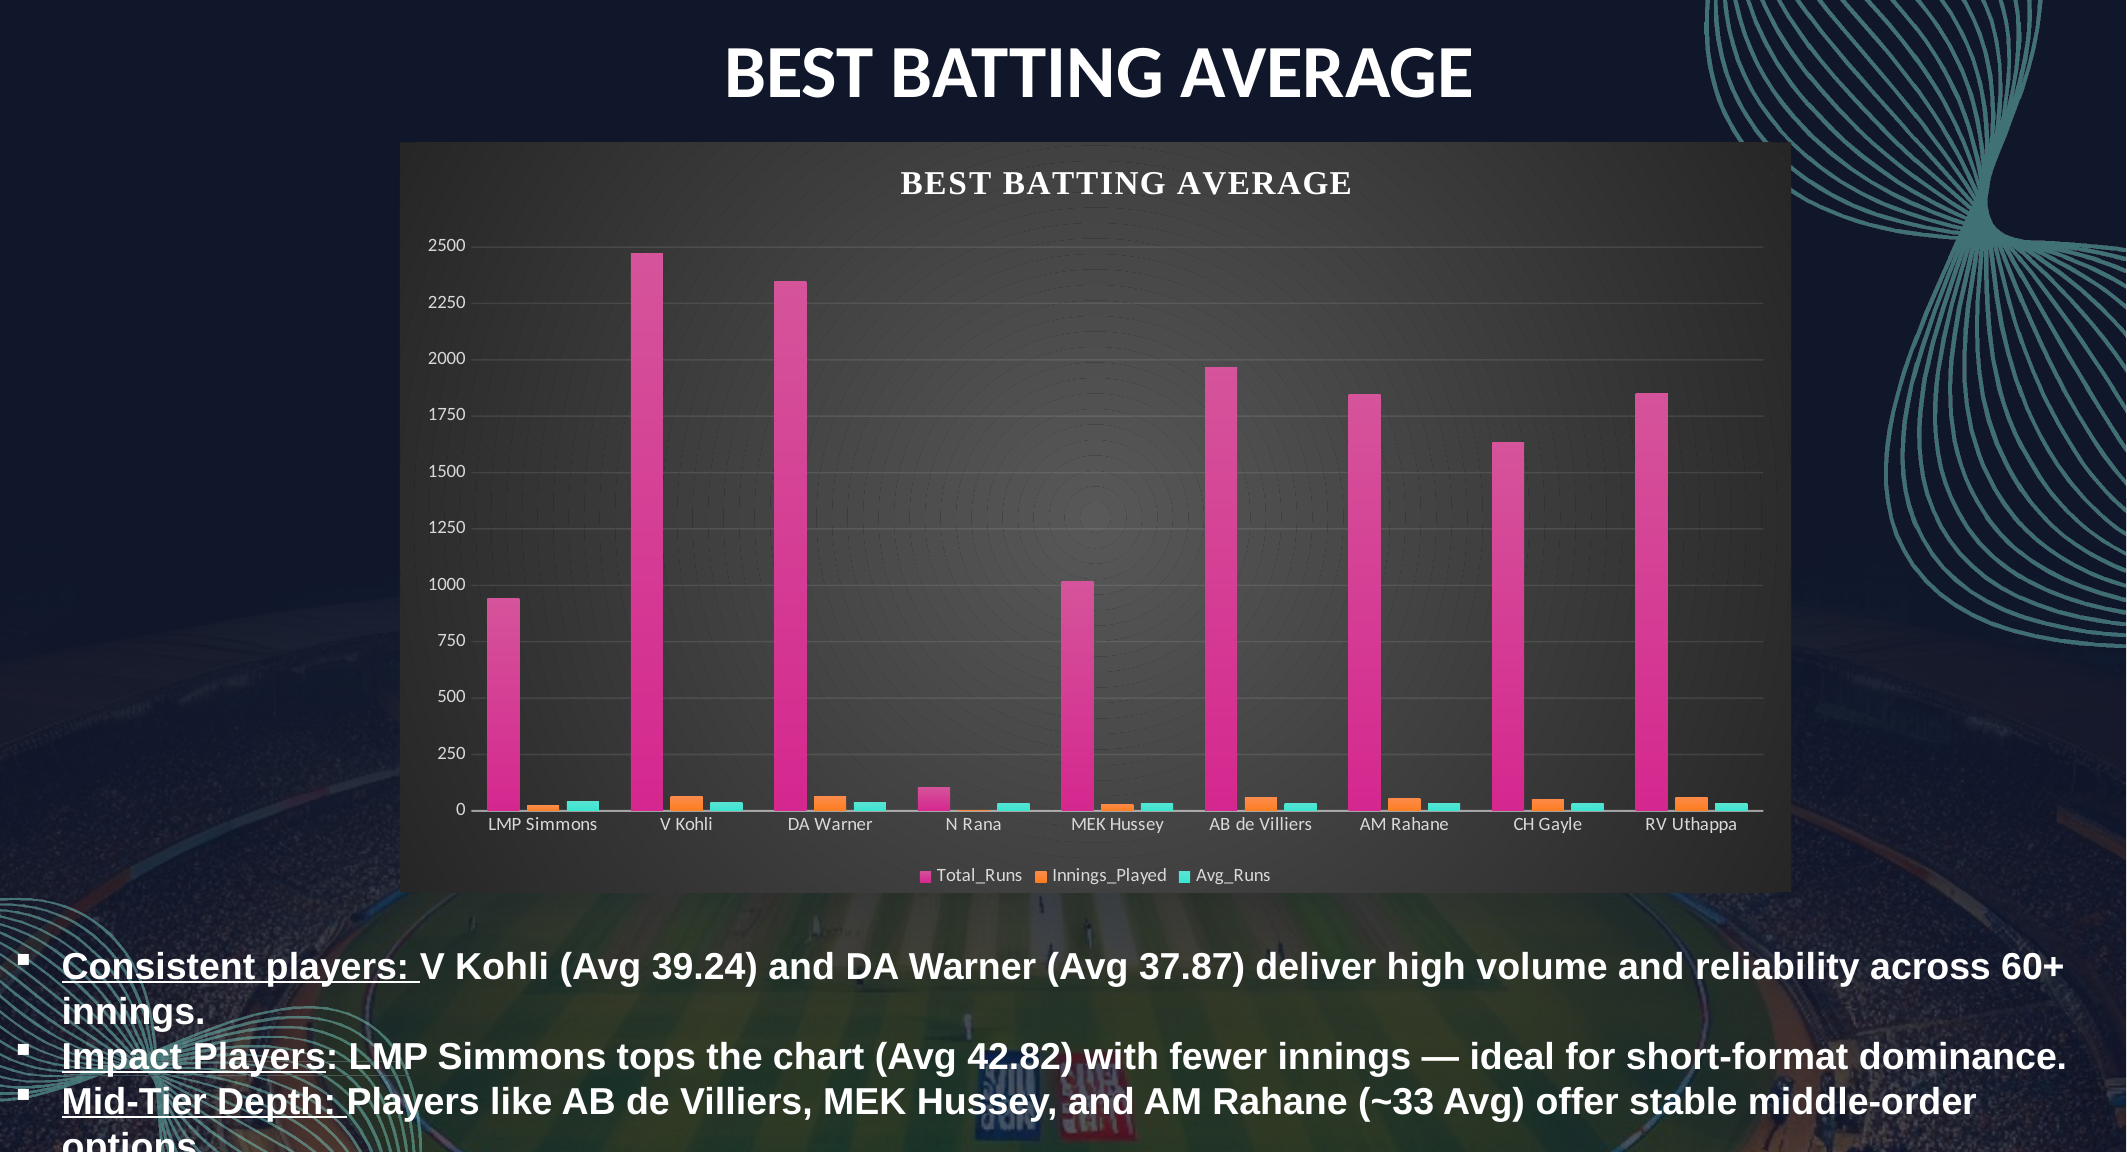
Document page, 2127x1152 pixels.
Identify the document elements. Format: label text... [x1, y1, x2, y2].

text_box Consistent players: V Kohli (Avg 39.24) and DA Warner (Avg 37.87) deliver high volume and reliability across 60+ innings. Impact Players: LMP Simmons tops the chart (Avg 42.82) with fewer innings — ideal for short-format dominance. Mid-Tier Depth: Players like AB de Villiers, MEK Hussey, and AM Rahane (~33 Avg) offer stable middle-order options. [0, 934, 2108, 1152]
text_box BEST BATTING AVERAGE [709, 15, 1507, 120]
chart [399, 142, 1792, 893]
